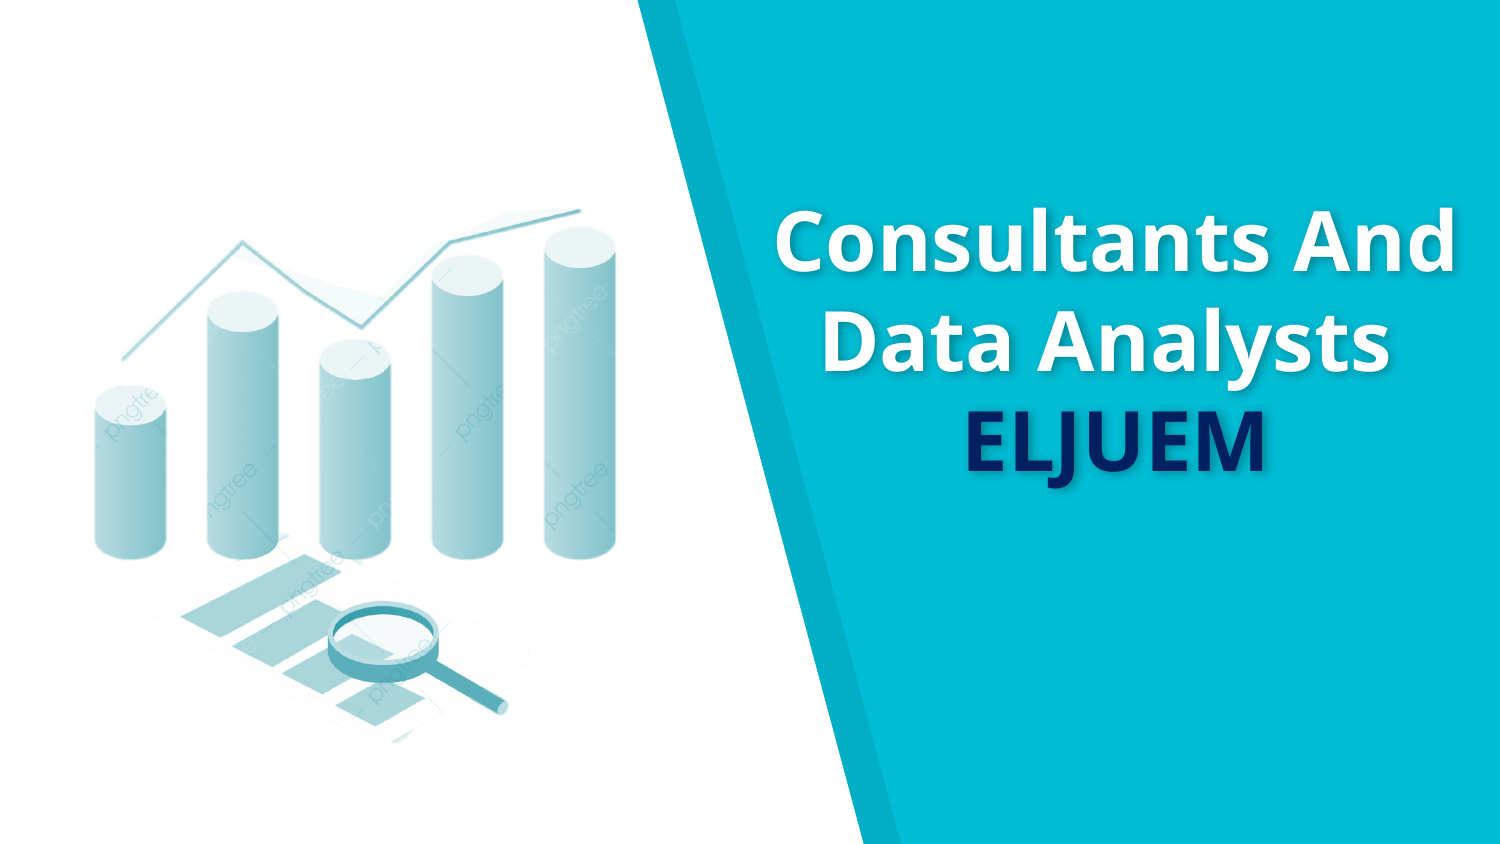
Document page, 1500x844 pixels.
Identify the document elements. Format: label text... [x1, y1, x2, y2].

title Consultants And Data Analysts ELJUEM [755, 139, 1500, 503]
picture [4, 98, 751, 844]
